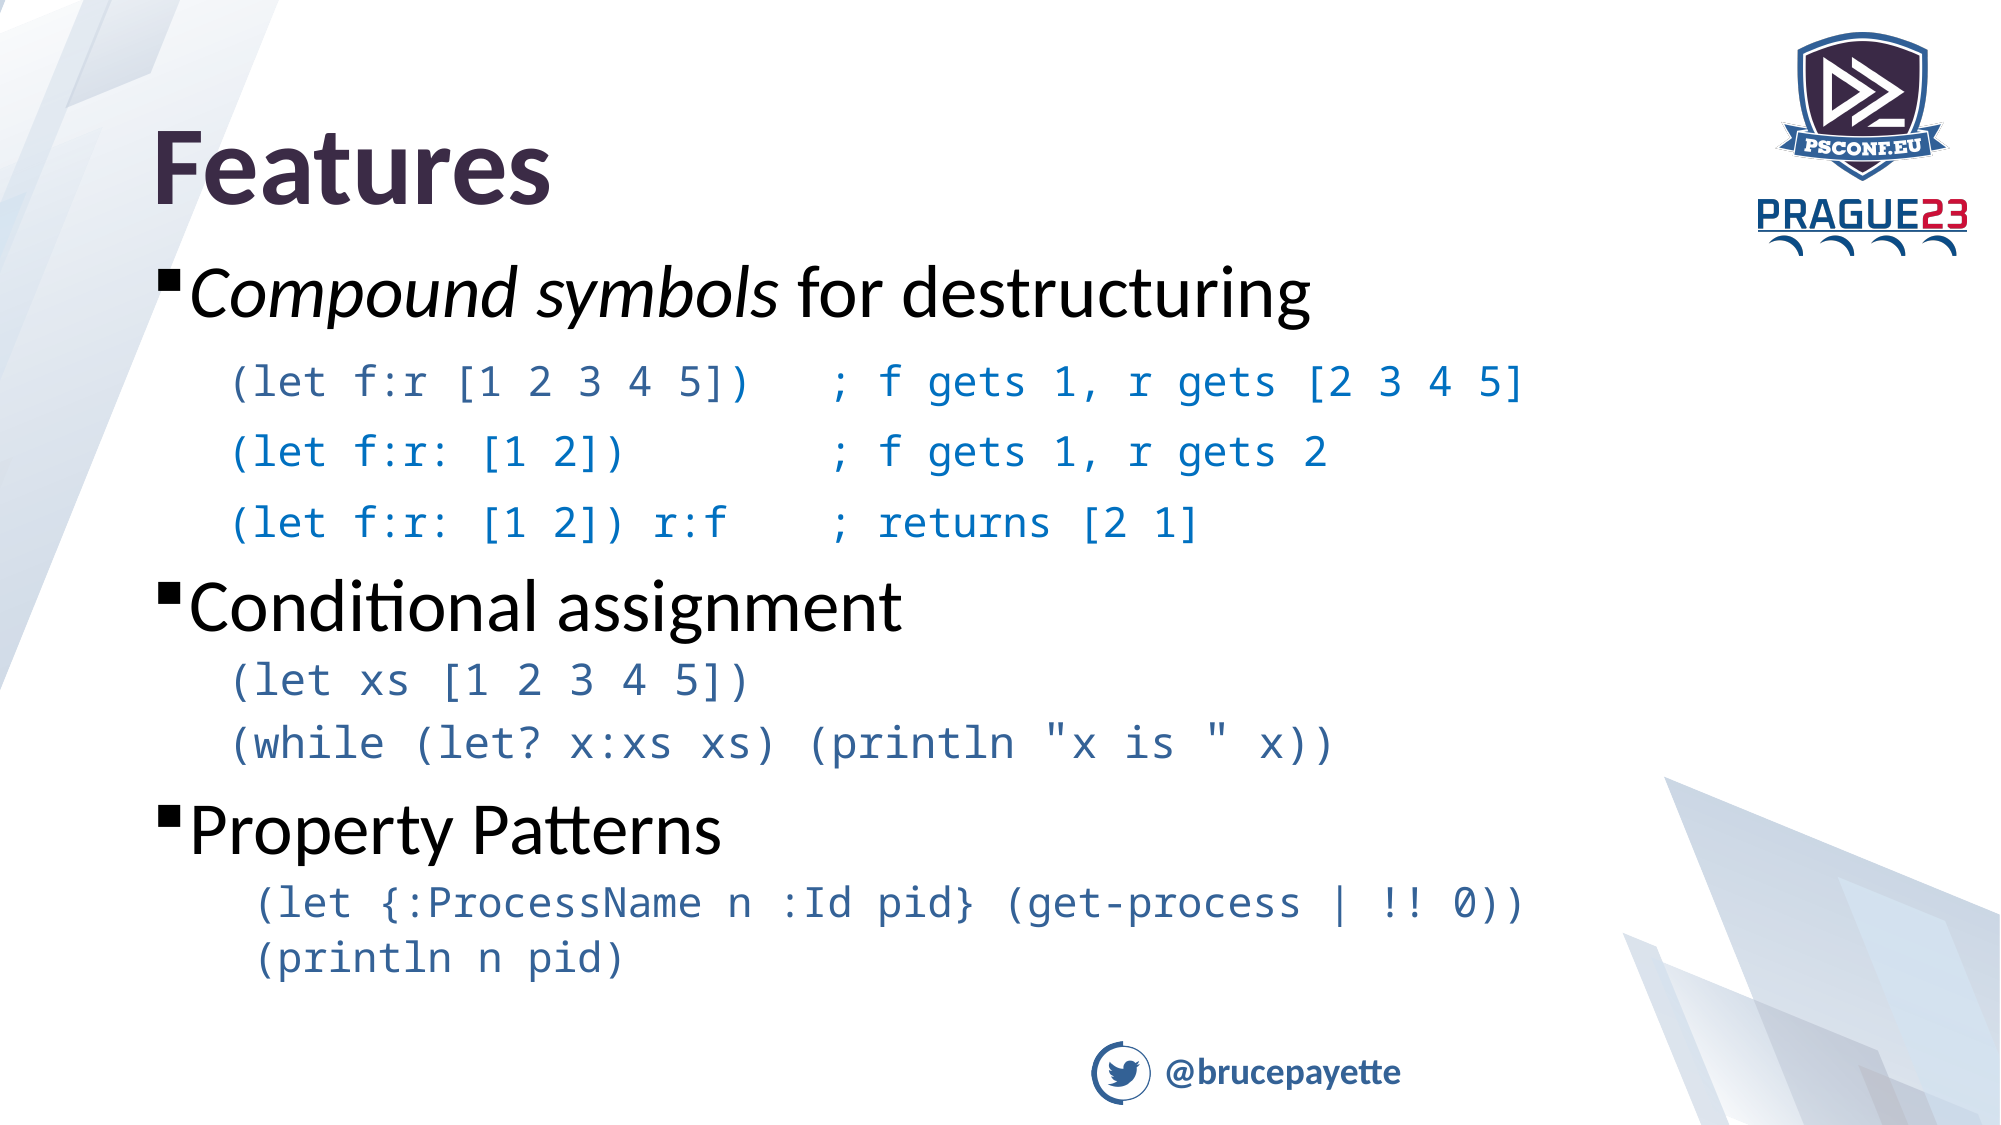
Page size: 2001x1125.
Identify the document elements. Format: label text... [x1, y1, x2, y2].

title Features [137, 59, 1735, 245]
picture [0, 0, 2000, 1125]
list Compound symbols for destructuring (let f:r [1 2 3 4 5]) ; f gets 1, r gets [2 3 4 5] (let f:r: [1 2]) ; f gets 1, r gets 2 (let f:r: [1 2]) r:f ; returns [2 1] Conditional assignment (let xs [1 2 3 4 5]) (while (let? x:xs xs) (println "x is " x)) Property Patterns (let {:ProcessName n :Id pid} (get-process | !! 0)) (println n pid) [137, 245, 1863, 1014]
